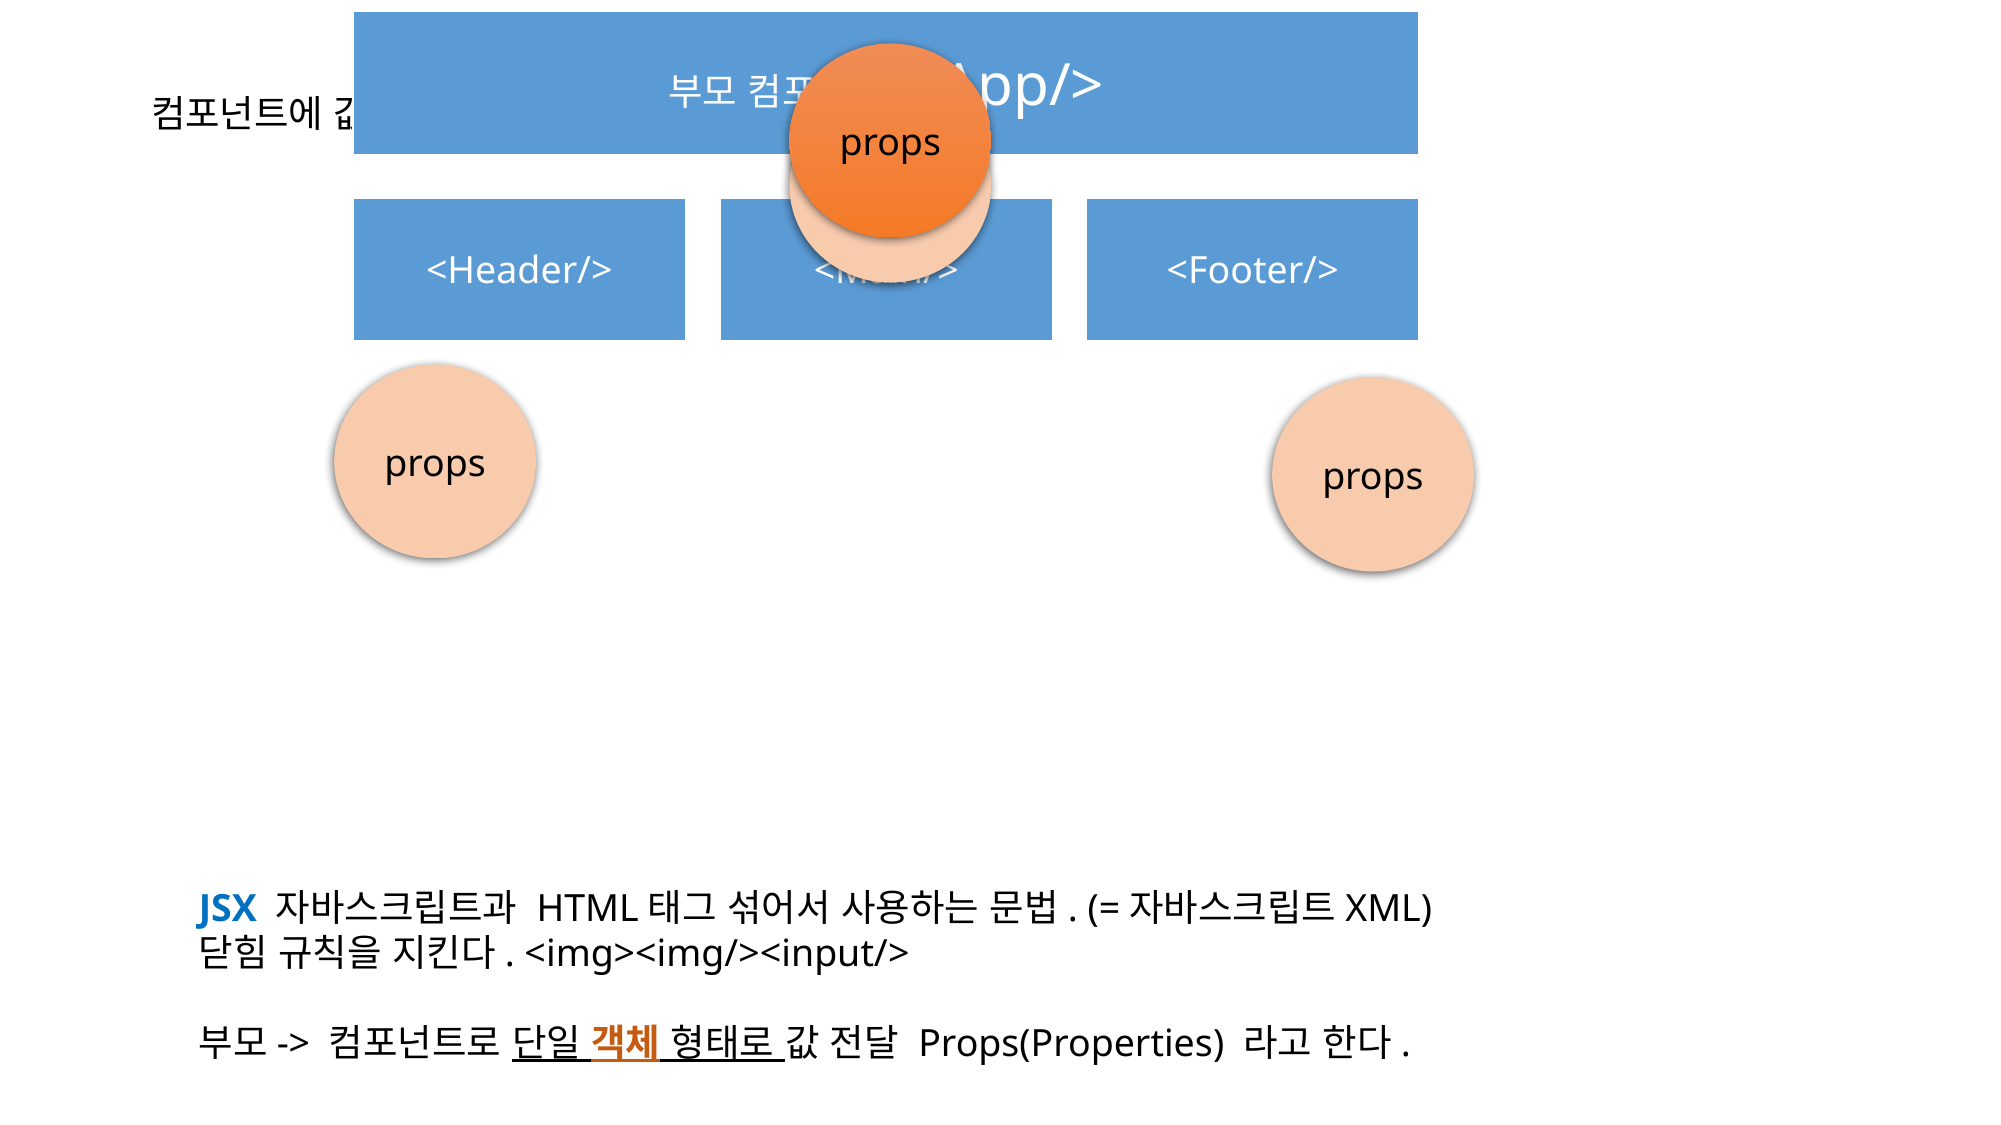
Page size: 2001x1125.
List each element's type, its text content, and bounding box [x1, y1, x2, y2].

text_box 컴포넌트에 값 전달하기 [136, 82, 219, 143]
text_box JSX 자바스크립트과 HTML태그 섞어서 사용하는 문법. (=자바스크립트XML) 닫힘 규칙을 지킨다. <img><img/><input/> 부모-> 컴포넌트로 단일 객체 형태로 값 전달 Props(Properties) 라고 한다. [184, 876, 1448, 1072]
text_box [219, 11, 1553, 901]
